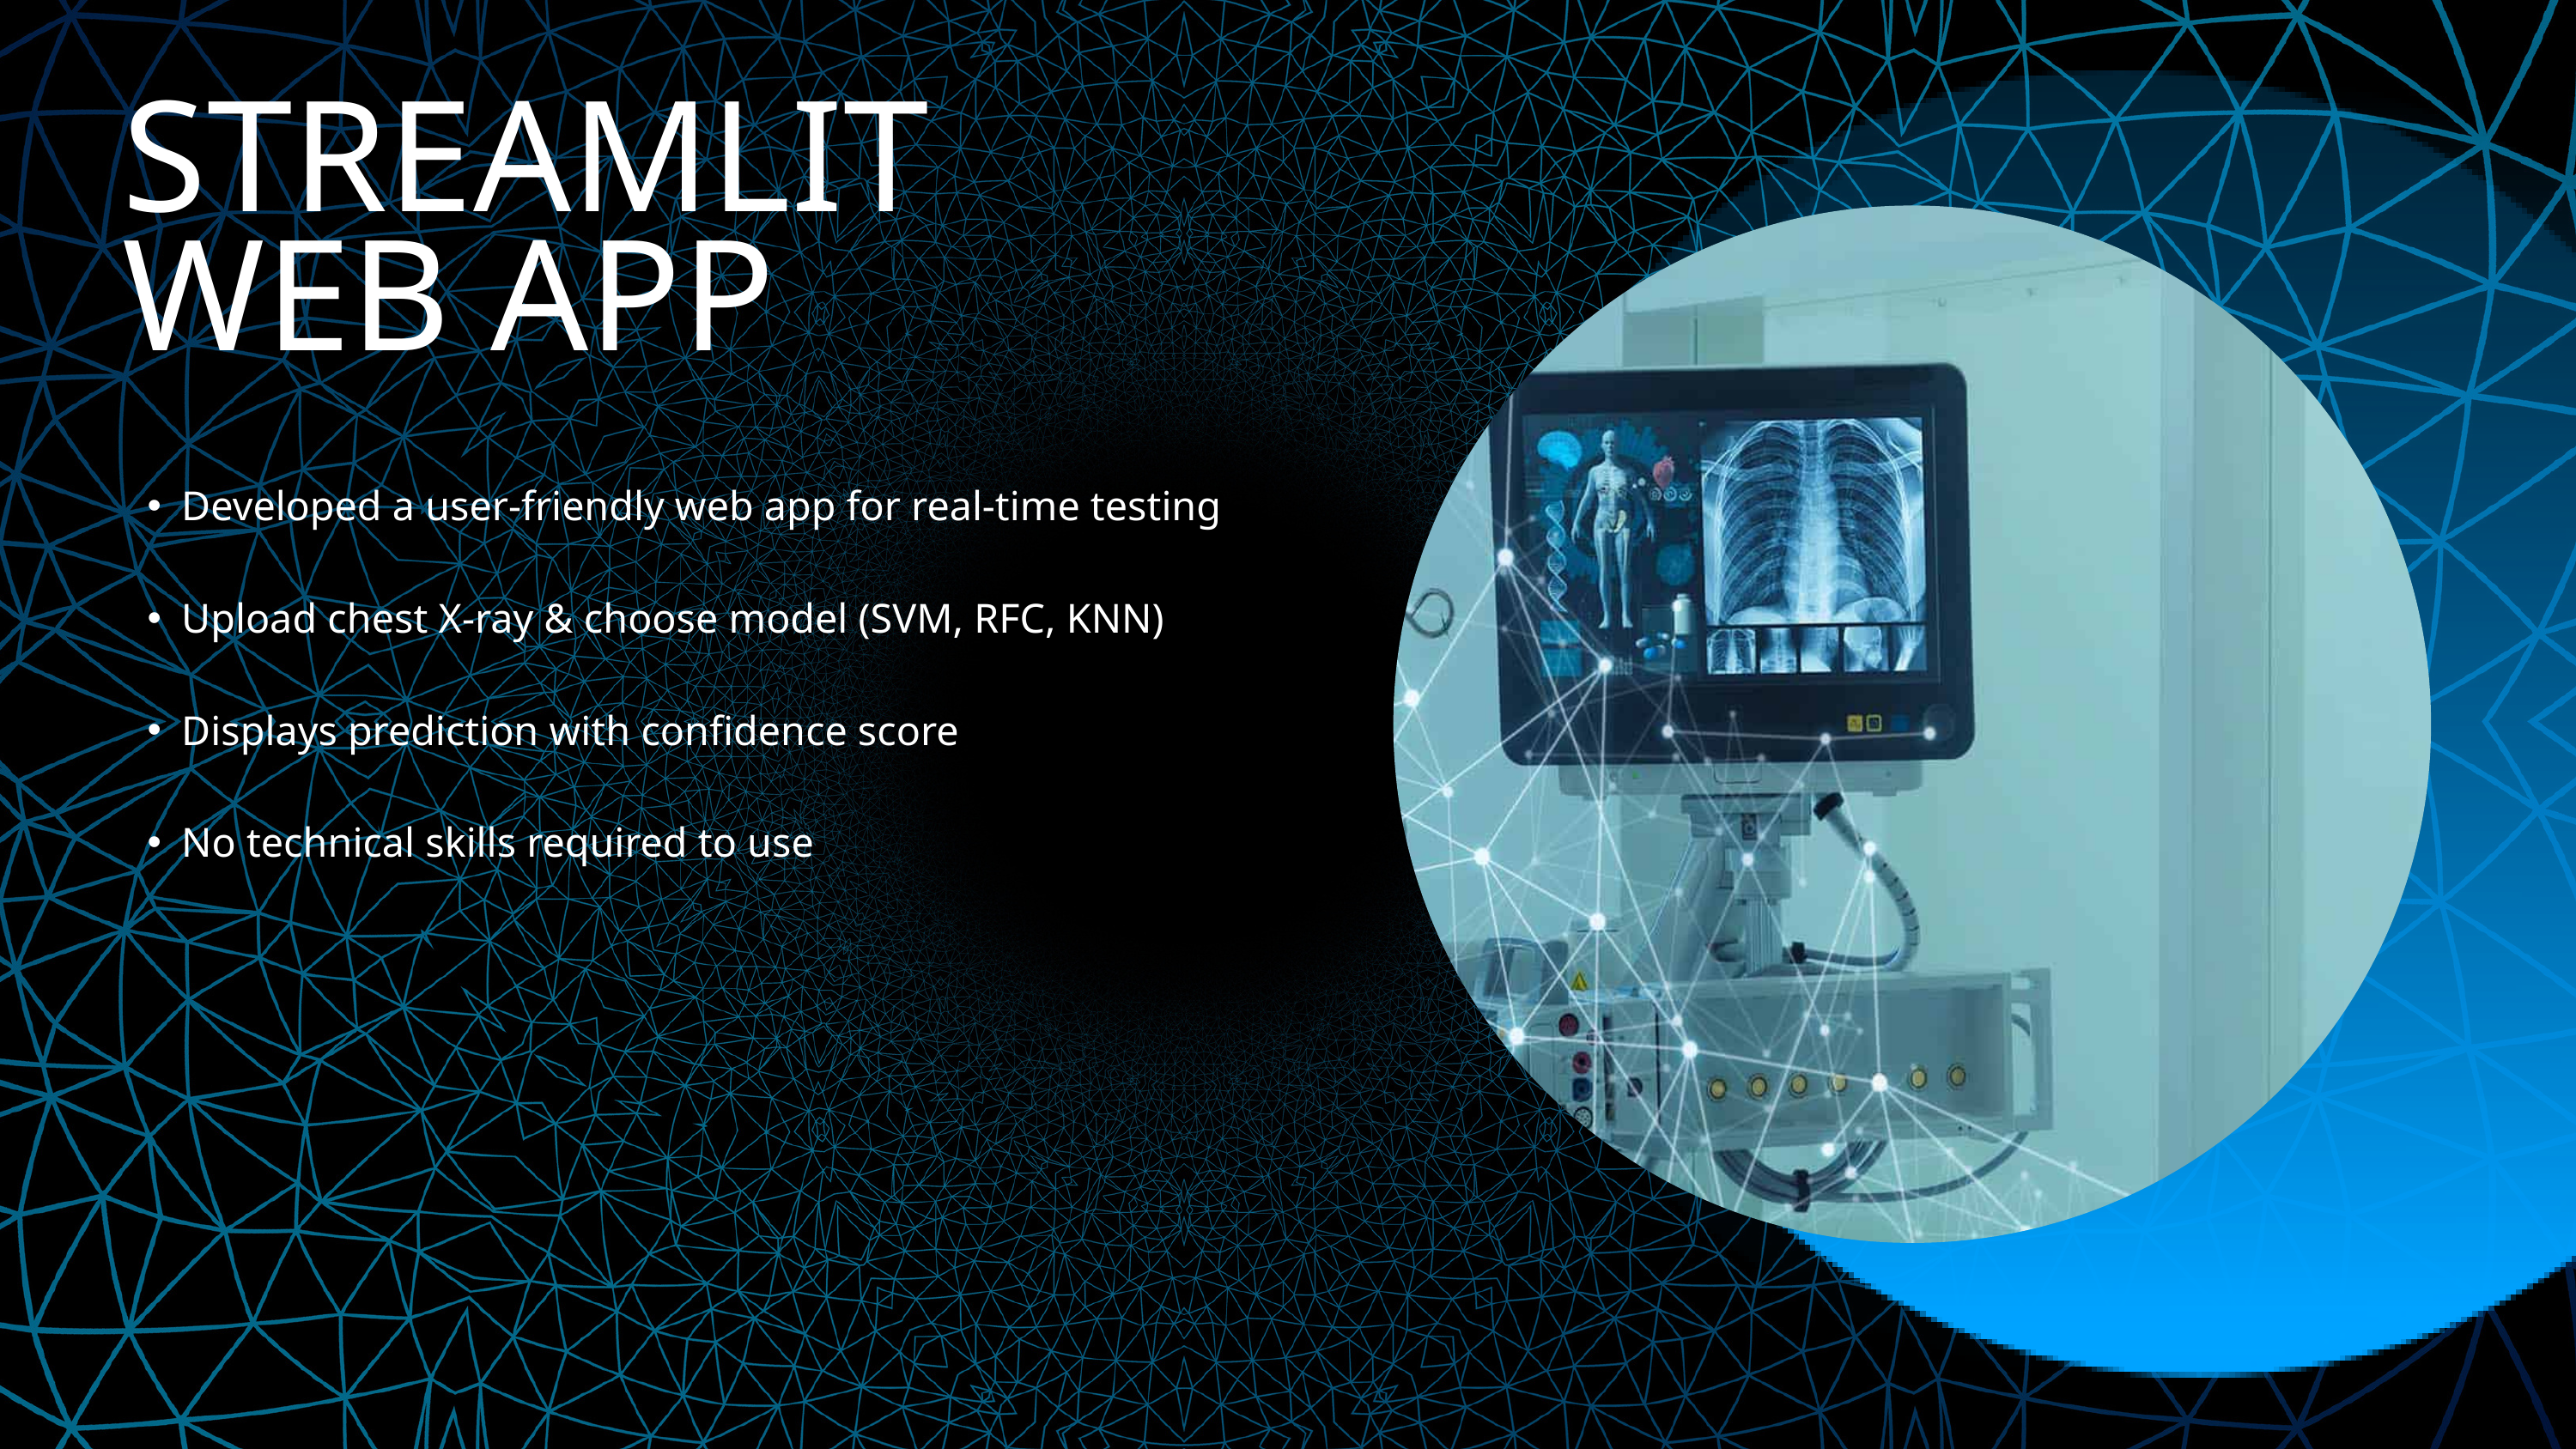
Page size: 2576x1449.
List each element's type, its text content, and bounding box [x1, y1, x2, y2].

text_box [1393, 205, 2432, 1244]
text_box [1468, 70, 2576, 1378]
text_box [0, 0, 2576, 1449]
text_box STREAMLIT WEB APP [122, 101, 1257, 472]
text_box Developed a user-friendly web app for real-time testing Upload chest X-ray & choose model (SVM, RFC, KNN) Displays prediction with confidence score No technical skills required to use [112, 472, 1388, 922]
